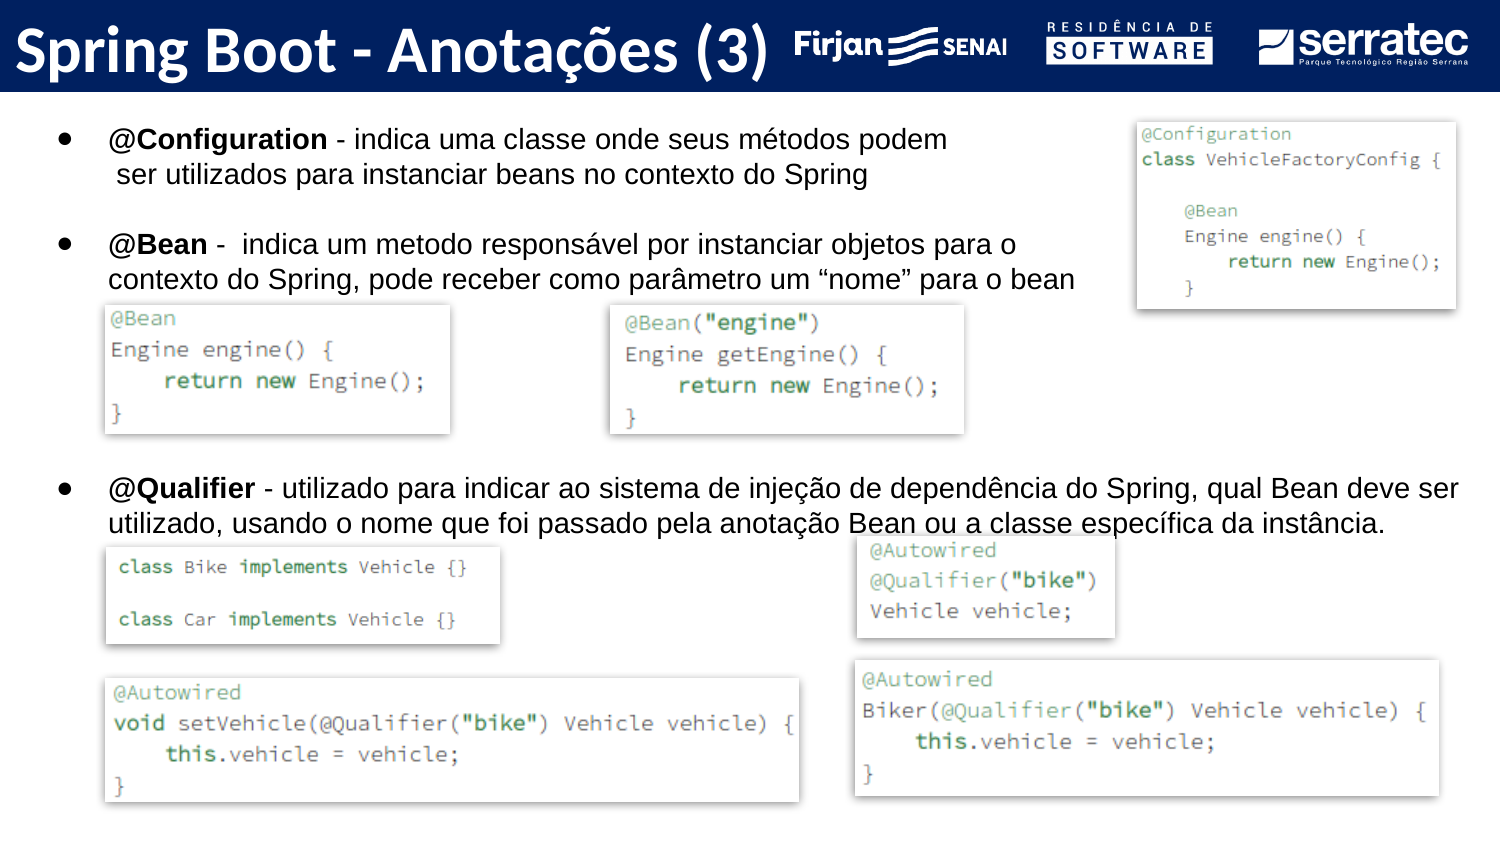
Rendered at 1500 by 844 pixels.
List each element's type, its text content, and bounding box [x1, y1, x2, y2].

picture [1136, 121, 1457, 310]
text_box @Configuration - indica uma classe onde seus métodos podem ser utilizados para instanciar beans no contexto do Spring @Bean - indica um metodo responsável por instanciar objetos para o contexto do Spring, pode receber como parâmetro um “nome” para o bean @Qualifier - utilizado para indicar ao sistema de injeção de dependência do Spring, qual Bean deve ser utilizado, usando o nome que foi passado pela anotação Bean ou a classe específica da instância. [18, 105, 1482, 591]
picture [855, 659, 1439, 797]
picture [105, 678, 800, 802]
picture [1259, 23, 1468, 66]
title Spring Boot - Anotações (3) [0, 0, 790, 72]
picture [771, 12, 1239, 80]
picture [105, 547, 500, 645]
picture [856, 535, 1116, 638]
picture [105, 304, 450, 434]
picture [609, 304, 964, 434]
